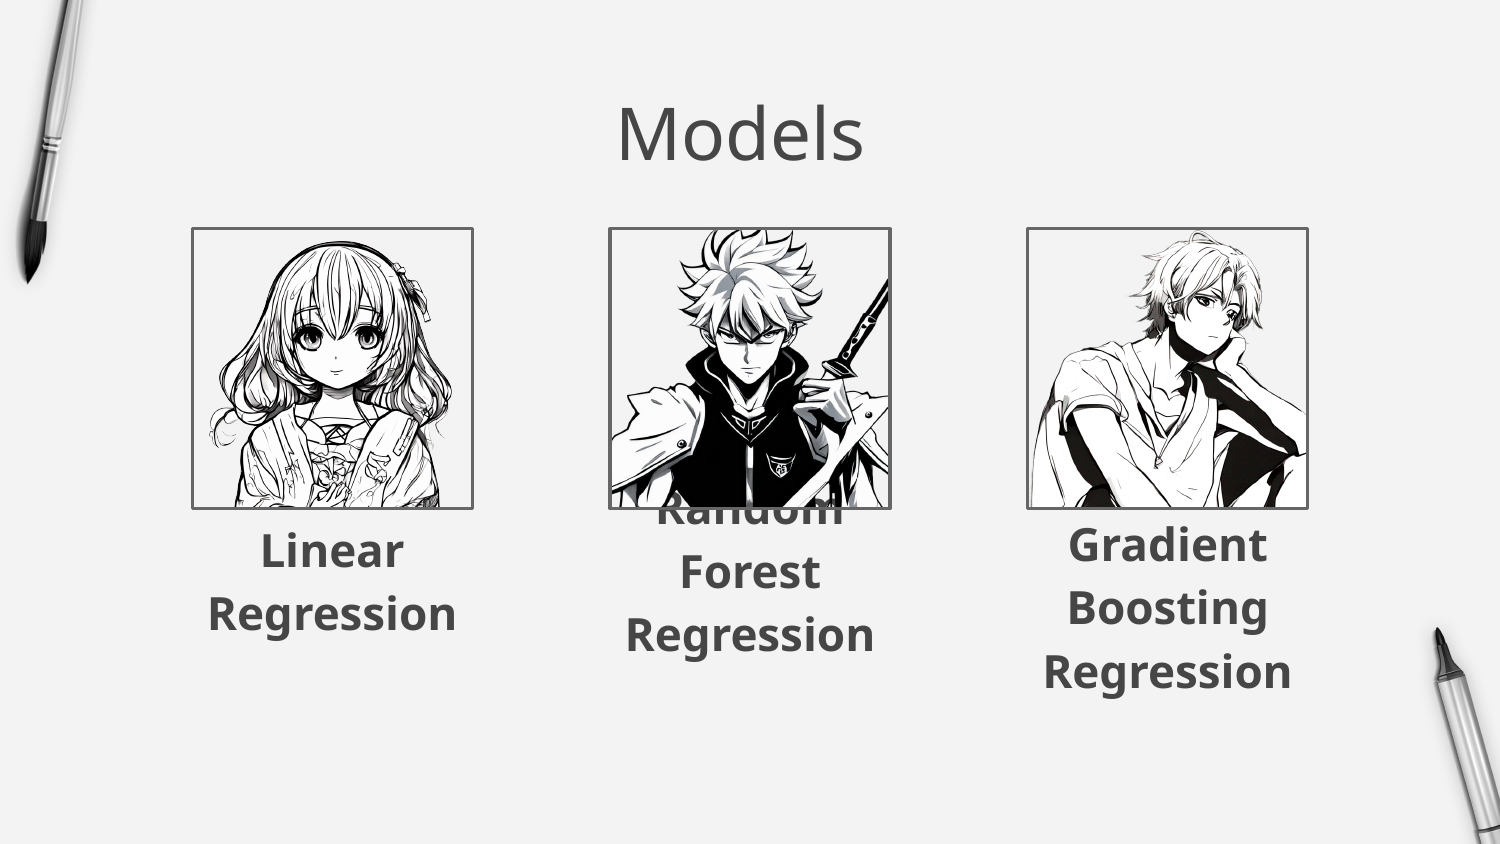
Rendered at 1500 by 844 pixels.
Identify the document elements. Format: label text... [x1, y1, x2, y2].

picture [611, 229, 889, 508]
subtitle Gradient Boosting Regression [989, 628, 1347, 713]
picture [1367, 627, 1500, 844]
subtitle Linear Regression [153, 570, 511, 655]
subtitle Random Forest Regression [571, 591, 929, 676]
picture [193, 229, 471, 508]
picture [1029, 229, 1307, 508]
picture [1, 0, 107, 308]
title Models [118, 72, 1382, 167]
